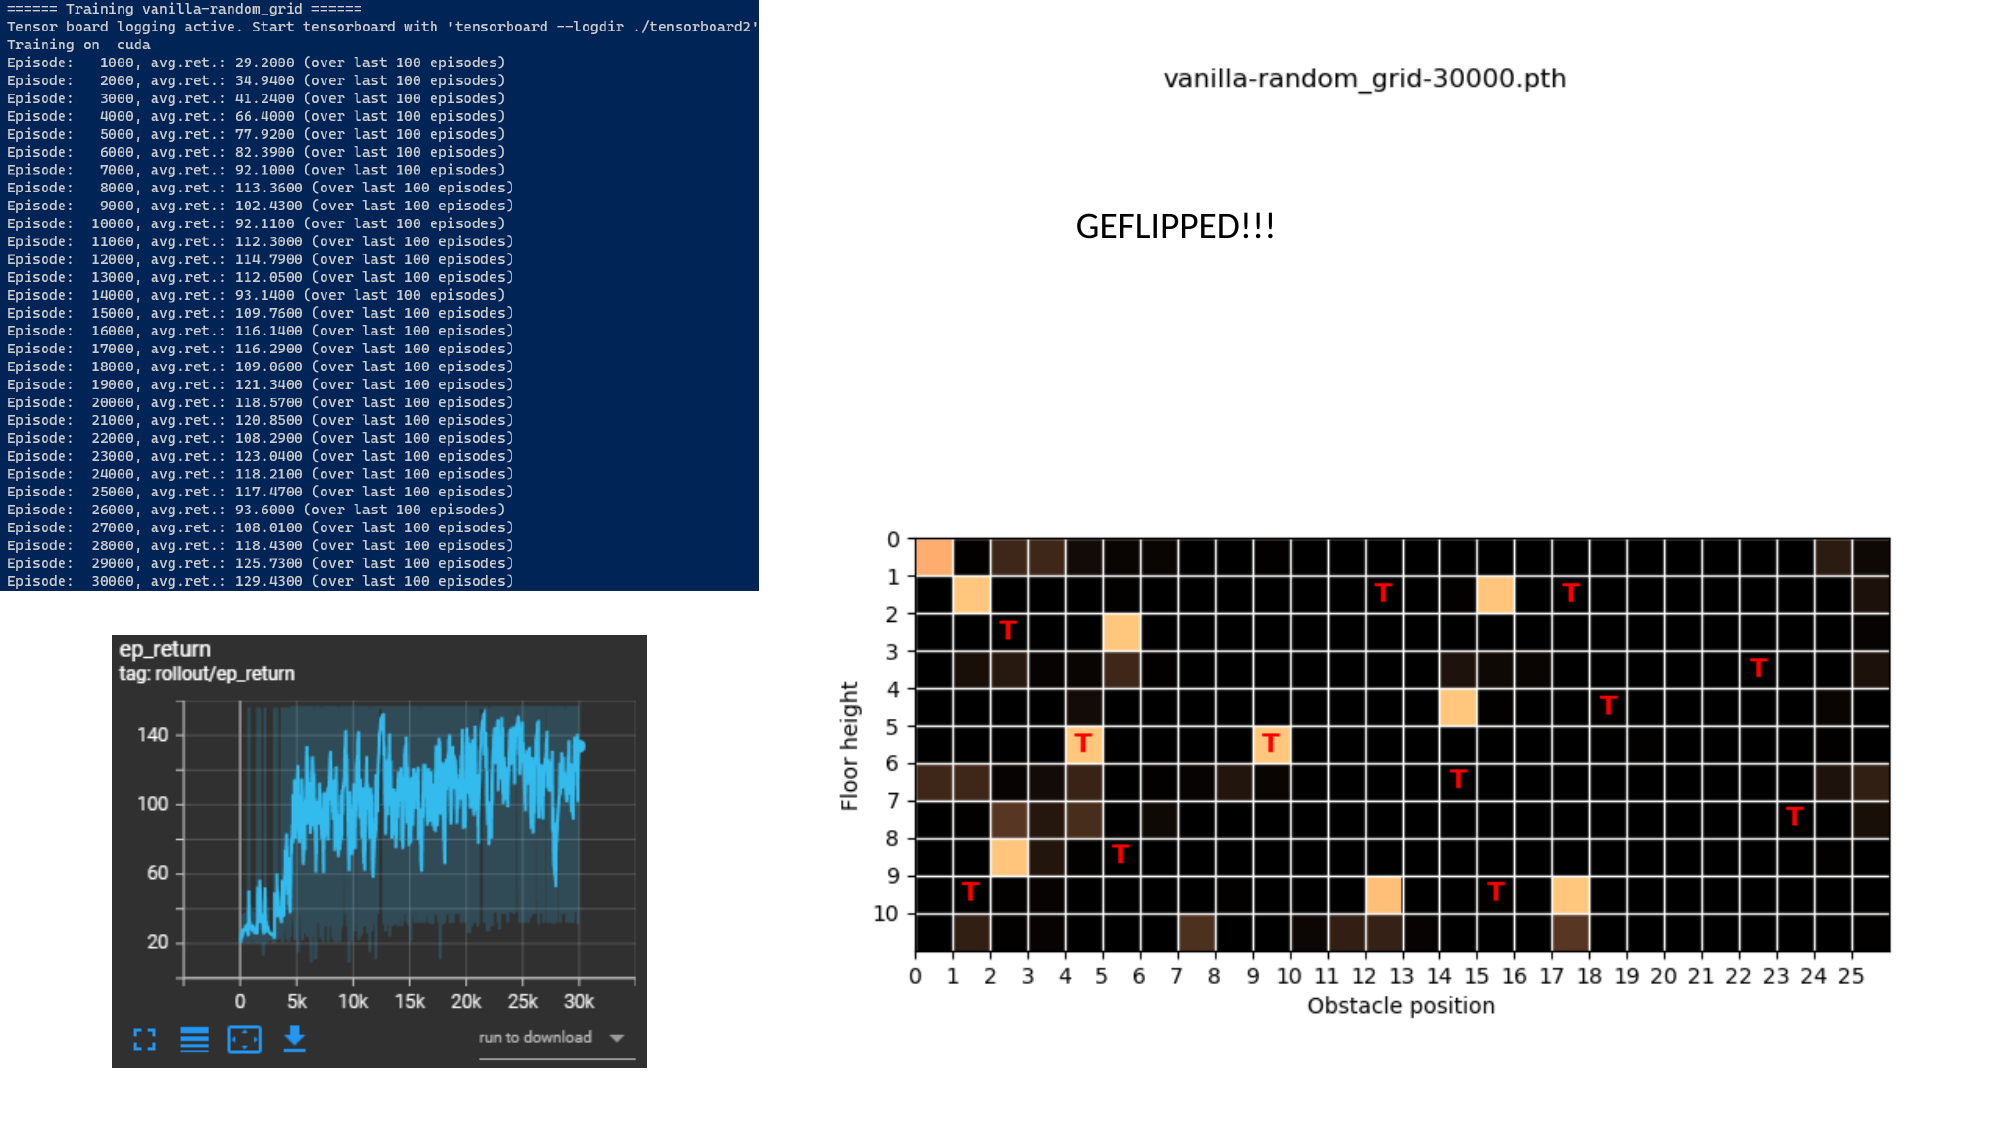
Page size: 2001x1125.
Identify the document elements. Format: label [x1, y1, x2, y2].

picture [826, 53, 1905, 1034]
picture [112, 635, 647, 1068]
picture [0, 0, 759, 591]
